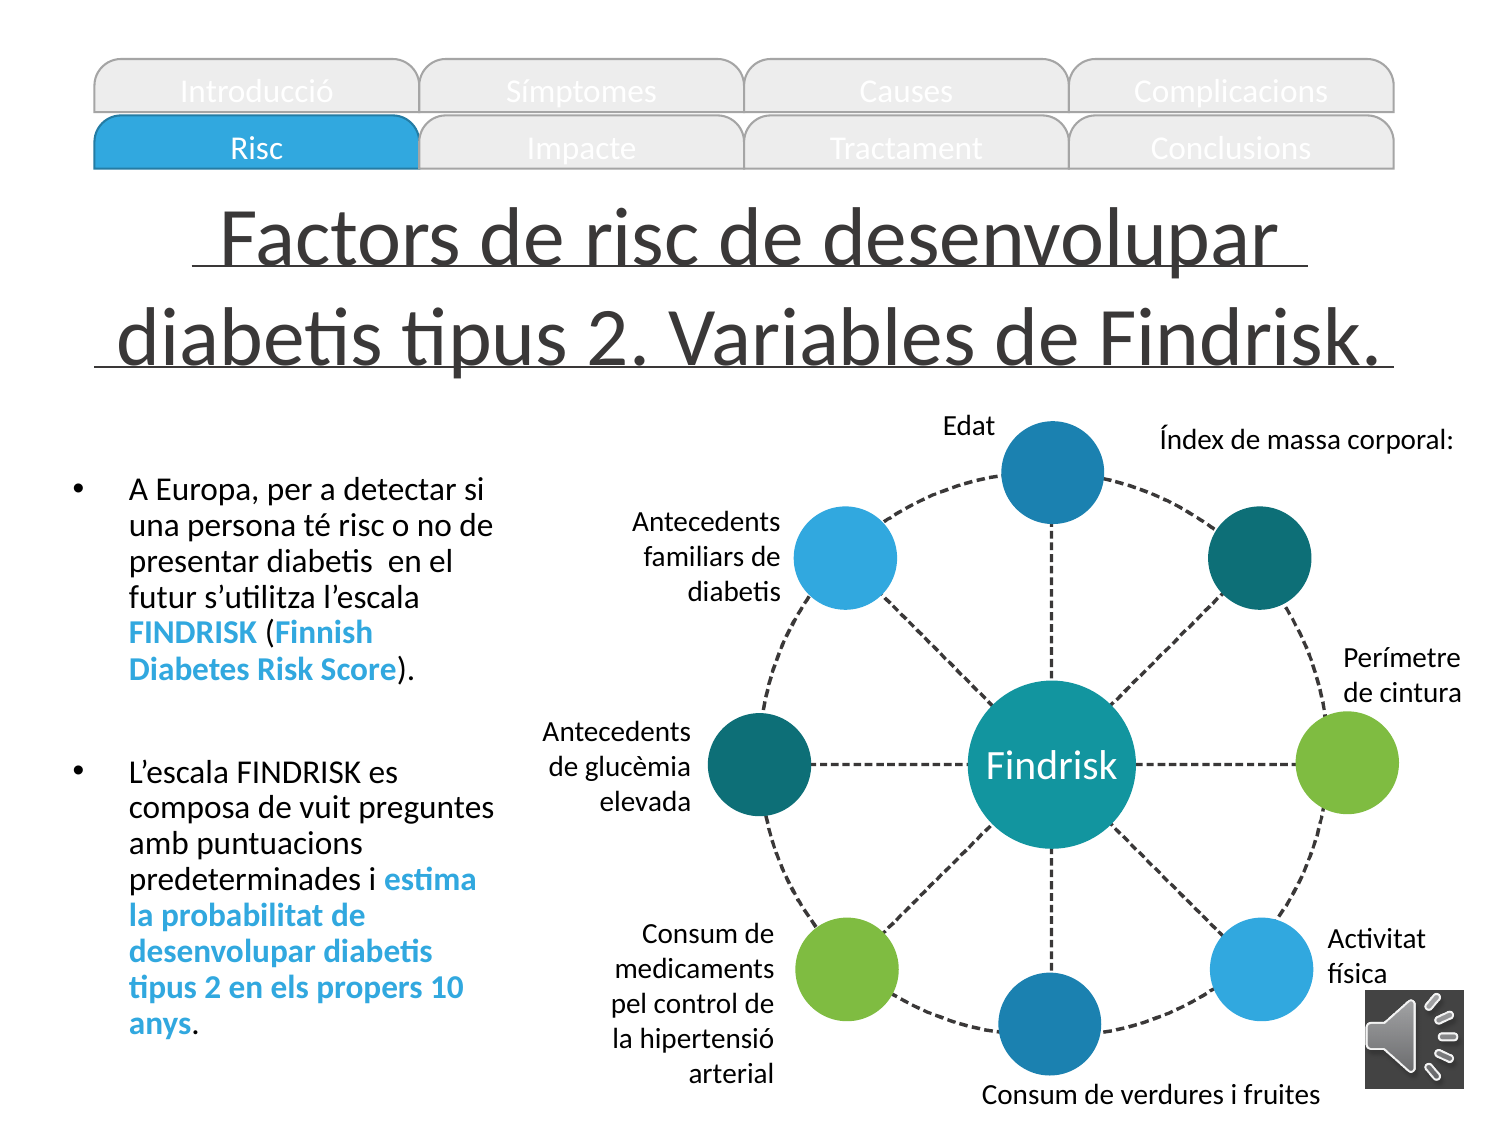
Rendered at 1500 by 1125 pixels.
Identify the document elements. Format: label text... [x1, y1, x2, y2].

text_box Conclusions [1067, 114, 1395, 170]
picture [1364, 989, 1465, 1090]
text_box Edat [850, 398, 1088, 449]
text_box Tractament [743, 114, 1069, 170]
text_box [76, 174, 1424, 392]
text_box Activitat física [1344, 911, 1492, 1032]
text_box [1000, 1038, 1100, 1068]
text_box Risc [93, 114, 419, 170]
text_box A Europa, per a detectar si una persona té risc o no de presentar diabetis en el futur s’utilitza l’escala FINDRISK (Finnish Diabetes Risk Score). L’escala FINDRISK es composa de vuit preguntes amb puntuacions predeterminades i estima la probabilitat de desenvolupar diabetis tipus 2 en els propers 10 anys. [57, 464, 512, 1049]
text_box [707, 713, 757, 817]
text_box Antecedents familiars de diabetis [602, 495, 757, 615]
text_box Perímetre de cintura [1344, 631, 1500, 751]
text_box Introducció [93, 57, 419, 114]
text_box Antecedents de glucèmia elevada [512, 705, 706, 825]
text_box Símptomes [418, 57, 744, 114]
text_box Impacte [418, 114, 744, 170]
text_box Consum de medicaments pel control de la hipertensió arterial [568, 907, 790, 1097]
text_box [1001, 435, 1105, 470]
text_box Consum de verdures i fruites [892, 1068, 1411, 1125]
text_box Complicacions [1067, 57, 1395, 114]
text_box Causes [743, 57, 1069, 114]
text_box [1344, 751, 1400, 815]
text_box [757, 470, 1344, 1038]
